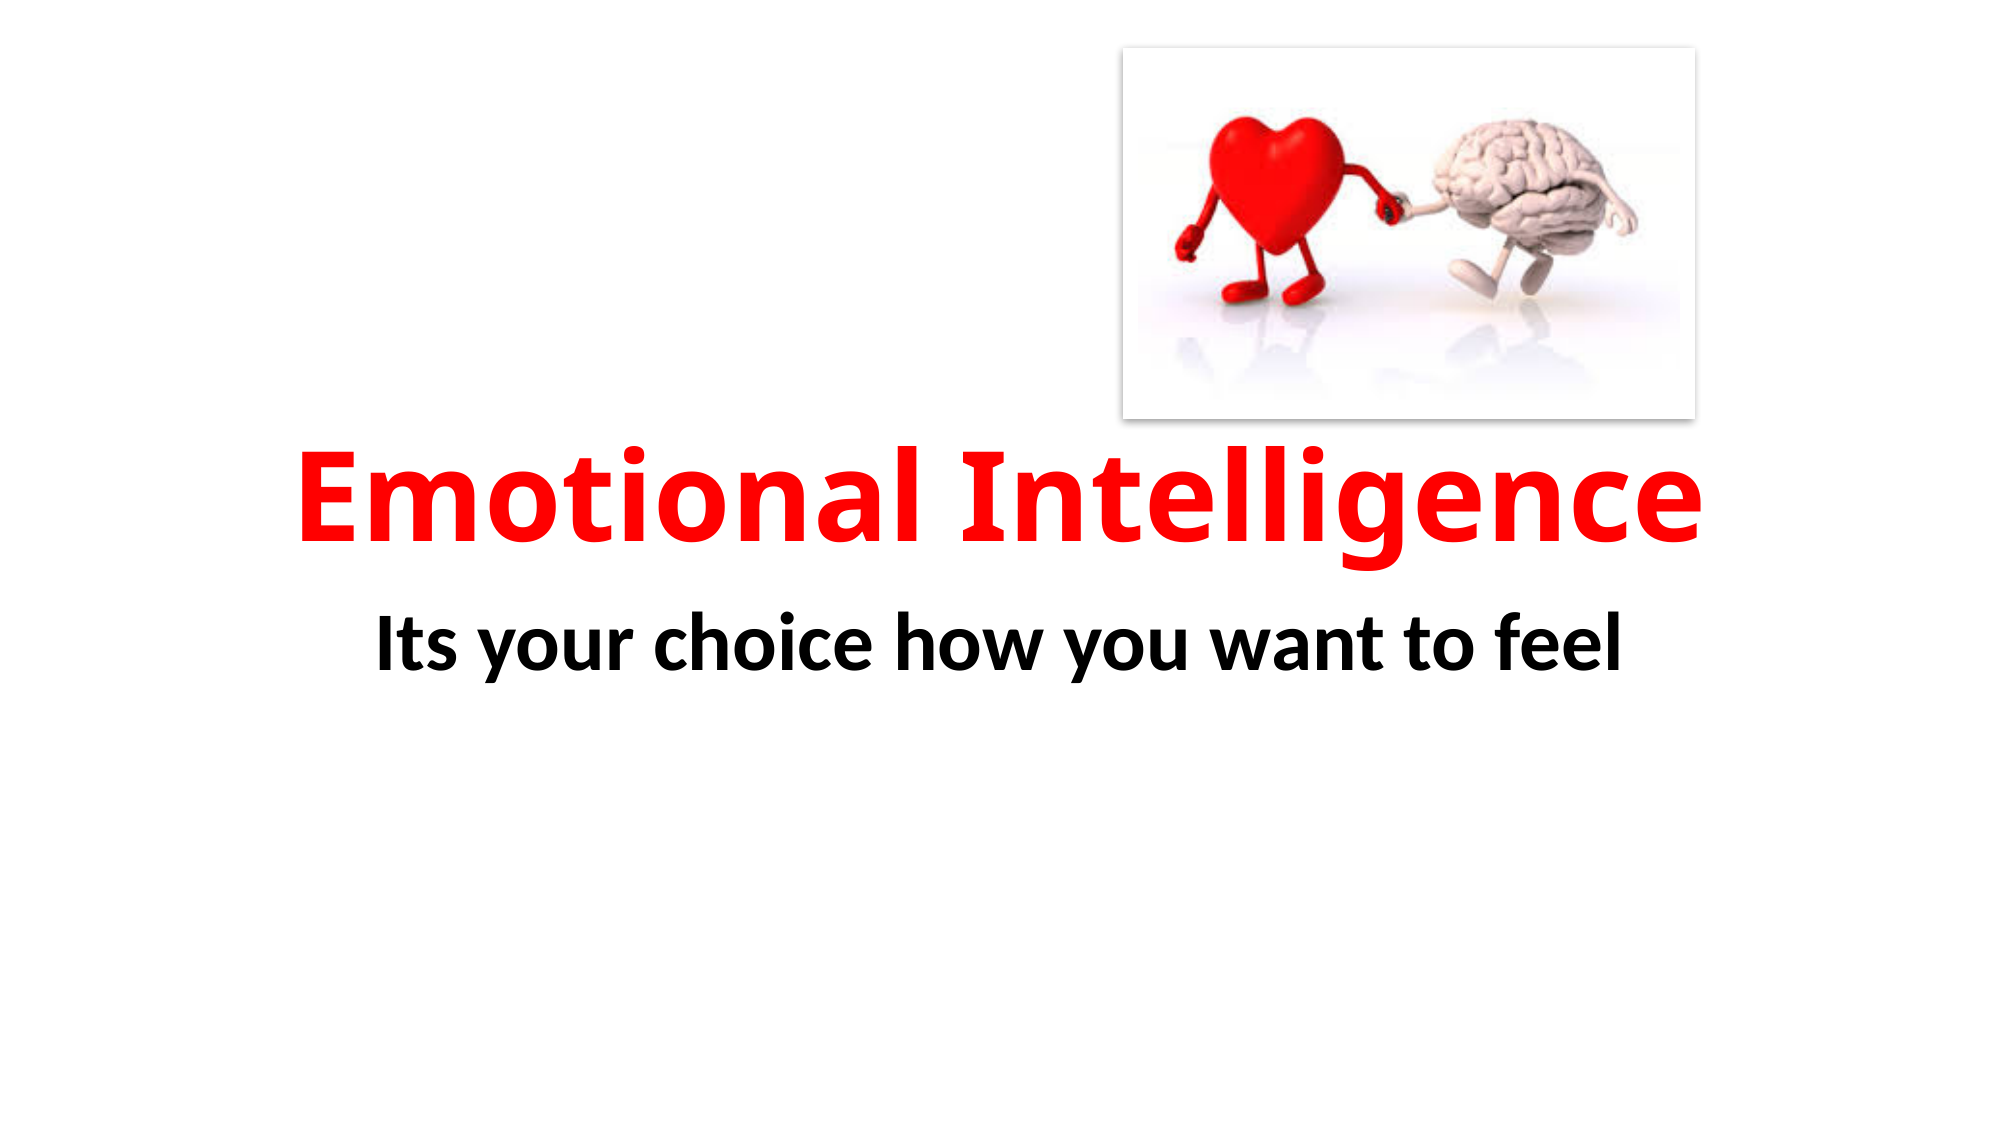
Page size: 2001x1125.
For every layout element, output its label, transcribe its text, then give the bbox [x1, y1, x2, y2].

title Emotional Intelligence [249, 184, 1750, 576]
picture [1137, 62, 1681, 405]
subtitle Its your choice how you want to feel [249, 590, 1750, 863]
